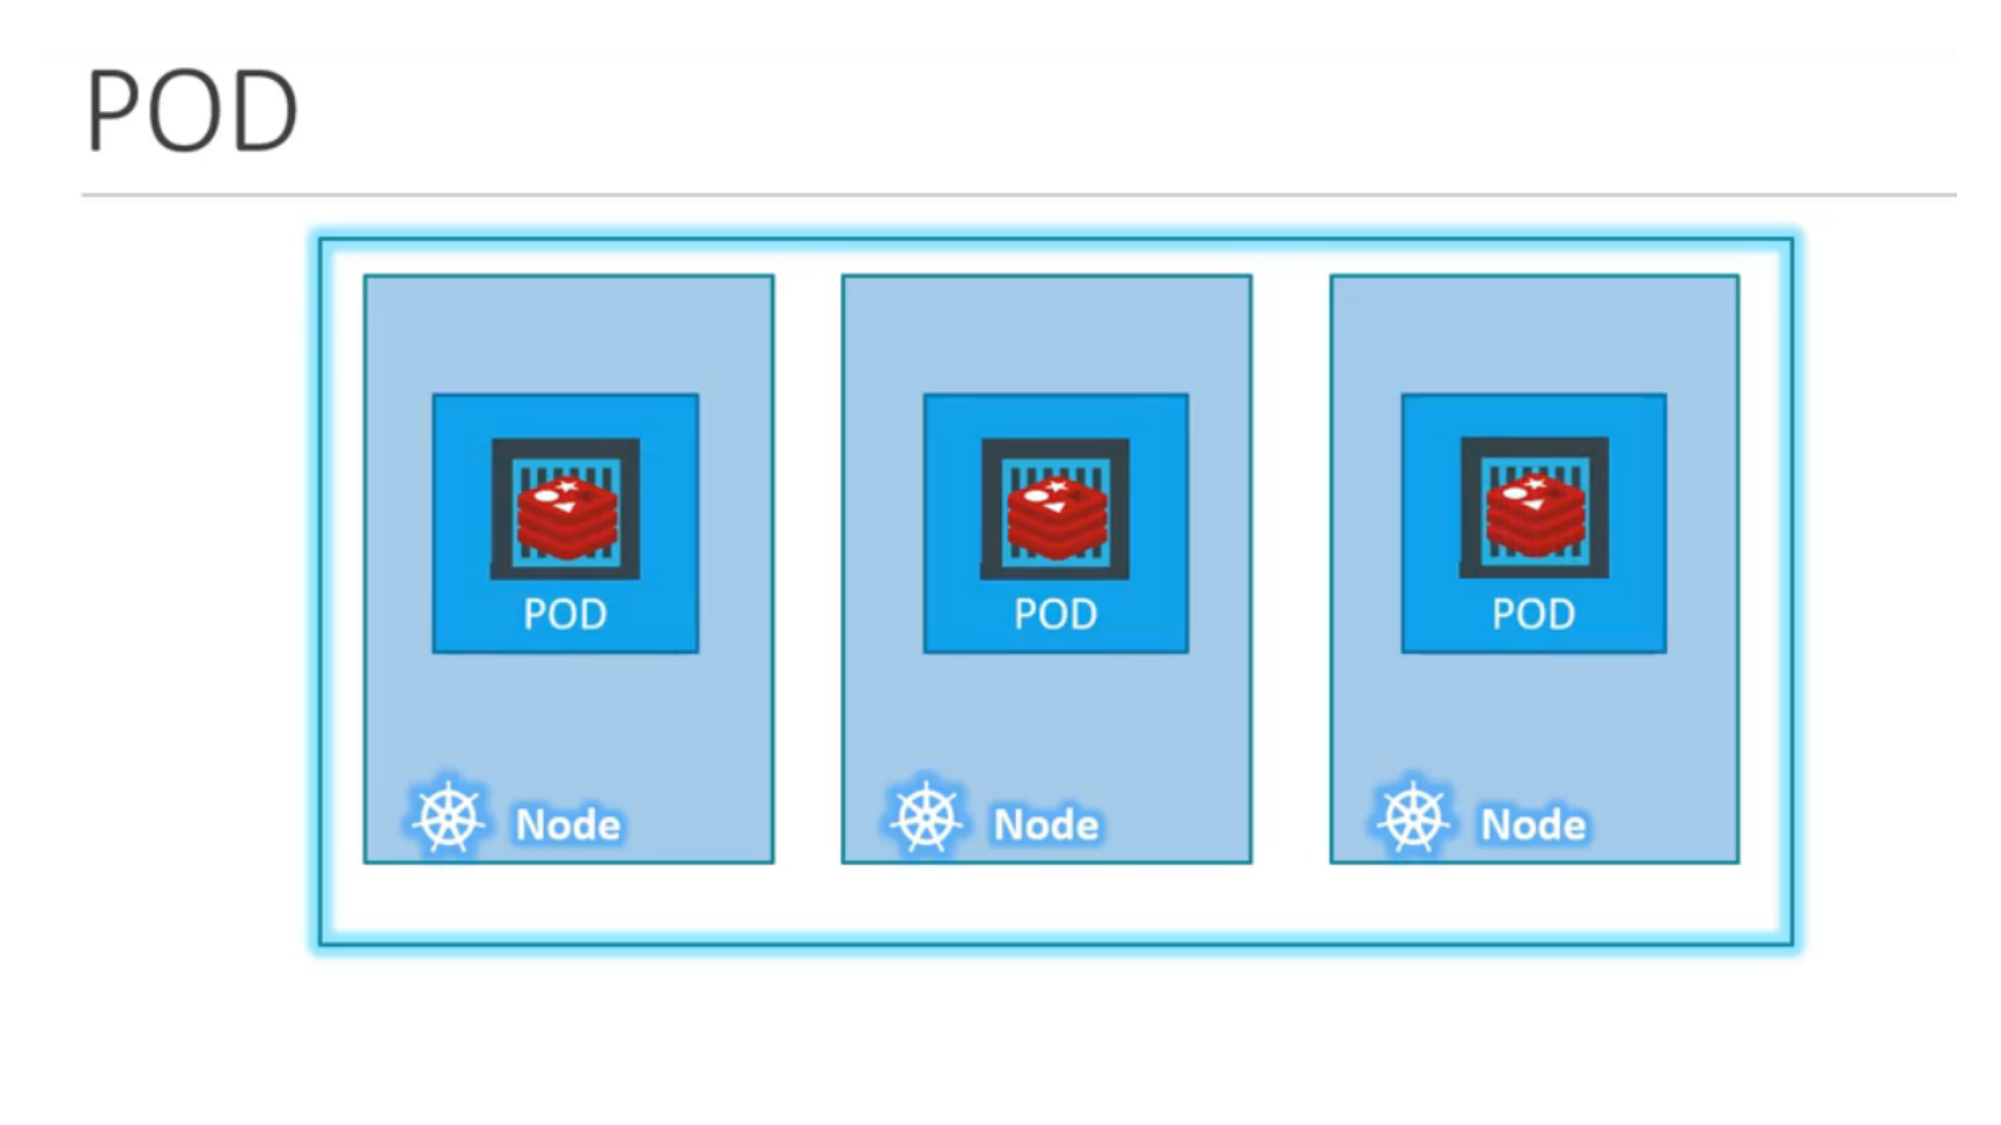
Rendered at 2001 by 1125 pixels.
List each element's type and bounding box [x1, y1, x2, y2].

picture [42, 49, 1958, 1081]
